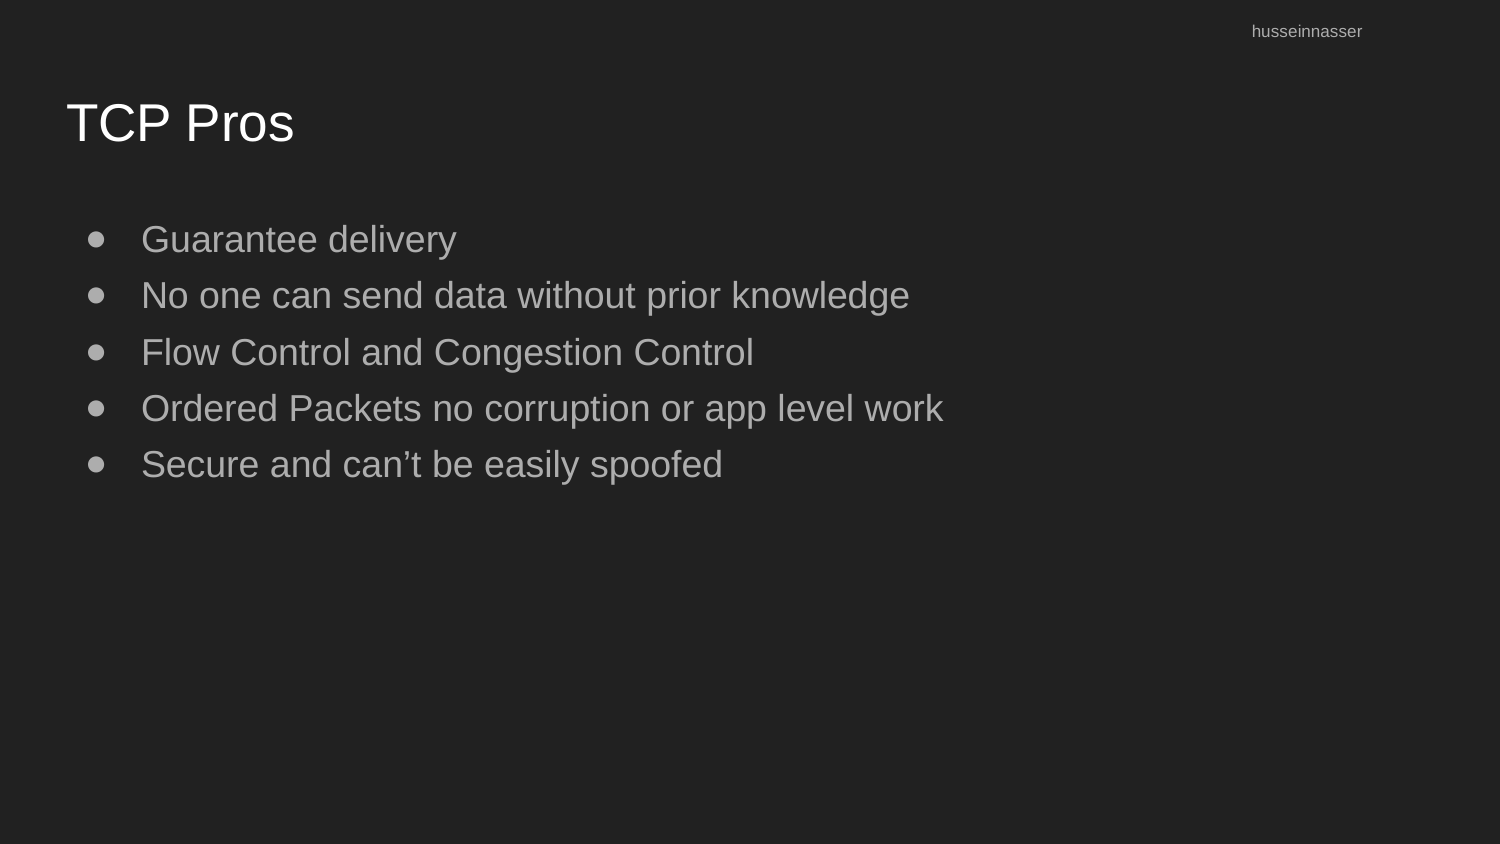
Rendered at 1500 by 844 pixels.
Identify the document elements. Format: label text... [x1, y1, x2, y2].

list Guarantee delivery No one can send data without prior knowledge Flow Control and Congestion Control Ordered Packets no corruption or app level work Secure and can’t be easily spoofed [51, 189, 1449, 750]
title TCP Pros [51, 72, 1449, 167]
subtitle husseinnasser [1236, 11, 1492, 53]
